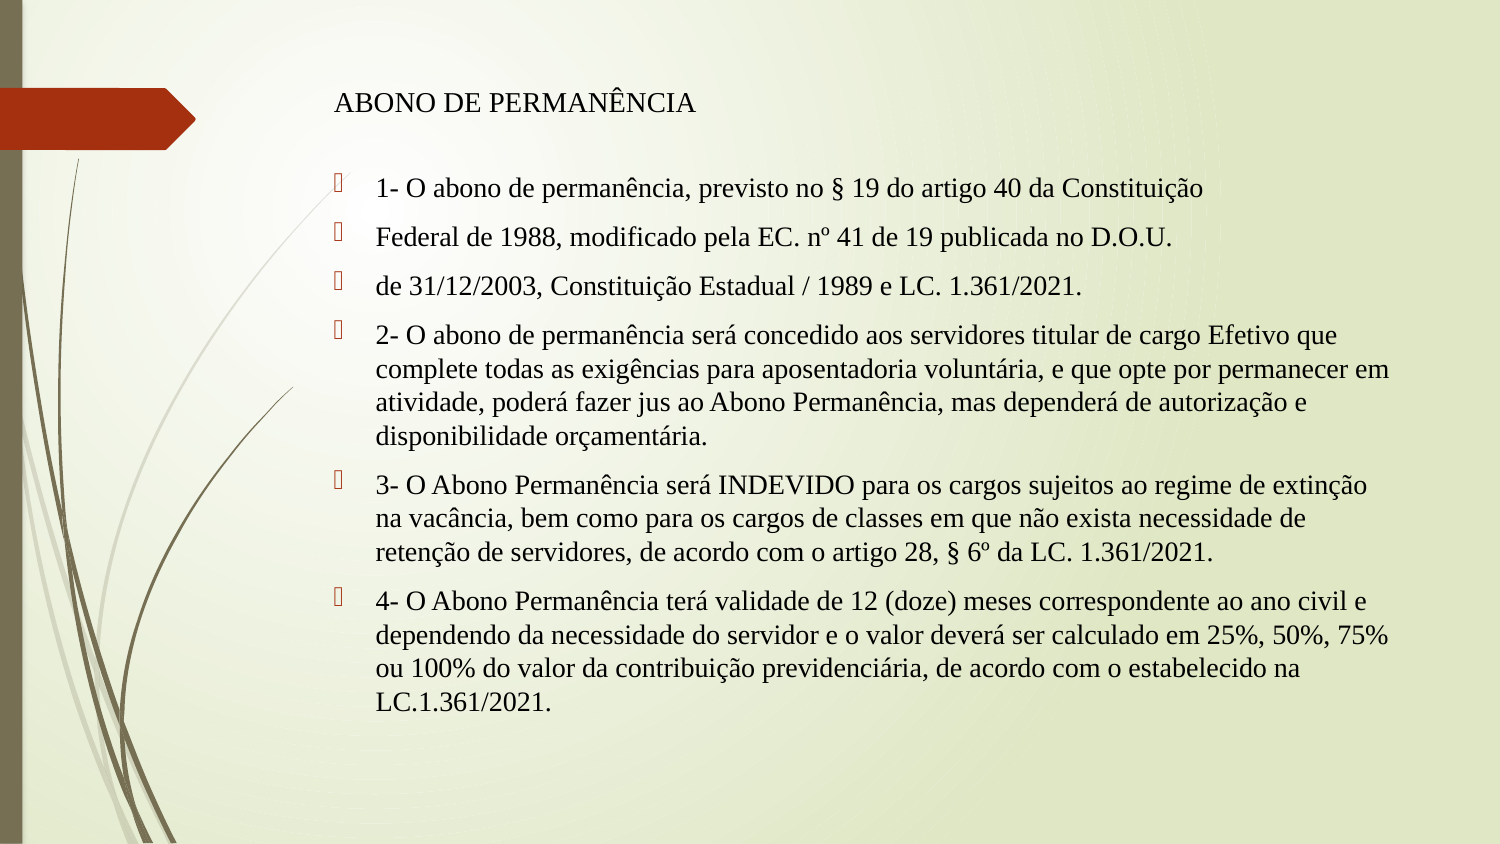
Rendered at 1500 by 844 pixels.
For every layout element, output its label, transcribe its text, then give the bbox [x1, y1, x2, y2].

list 1- O abono de permanência, previsto no § 19 do artigo 40 da Constituição Federal de 1988, modificado pela EC. nº 41 de 19 publicada no D.O.U. de 31/12/2003, Constituição Estadual / 1989 e LC. 1.361/2021. 2- O abono de permanência será concedido aos servidores titular de cargo Efetivo que complete todas as exigências para aposentadoria voluntária, e que opte por permanecer em atividade, poderá fazer jus ao Abono Permanência, mas dependerá de autorização e disponibilidade orçamentária. 3- O Abono Permanência será INDEVIDO para os cargos sujeitos ao regime de extinção na vacância, bem como para os cargos de classes em que não exista necessidade de retenção de servidores, de acordo com o artigo 28, § 6º da LC. 1.361/2021. 4- O Abono Permanência terá validade de 12 (doze) meses correspondente ao ano civil e dependendo da necessidade do servidor e o valor deverá ser calculado em 25%, 50%, 75% ou 100% do valor da contribuição previdenciária, de acordo com o estabelecido na LC.1.361/2021. [318, 161, 1416, 785]
title ABONO DE PERMANÊNCIA [319, 76, 1004, 161]
